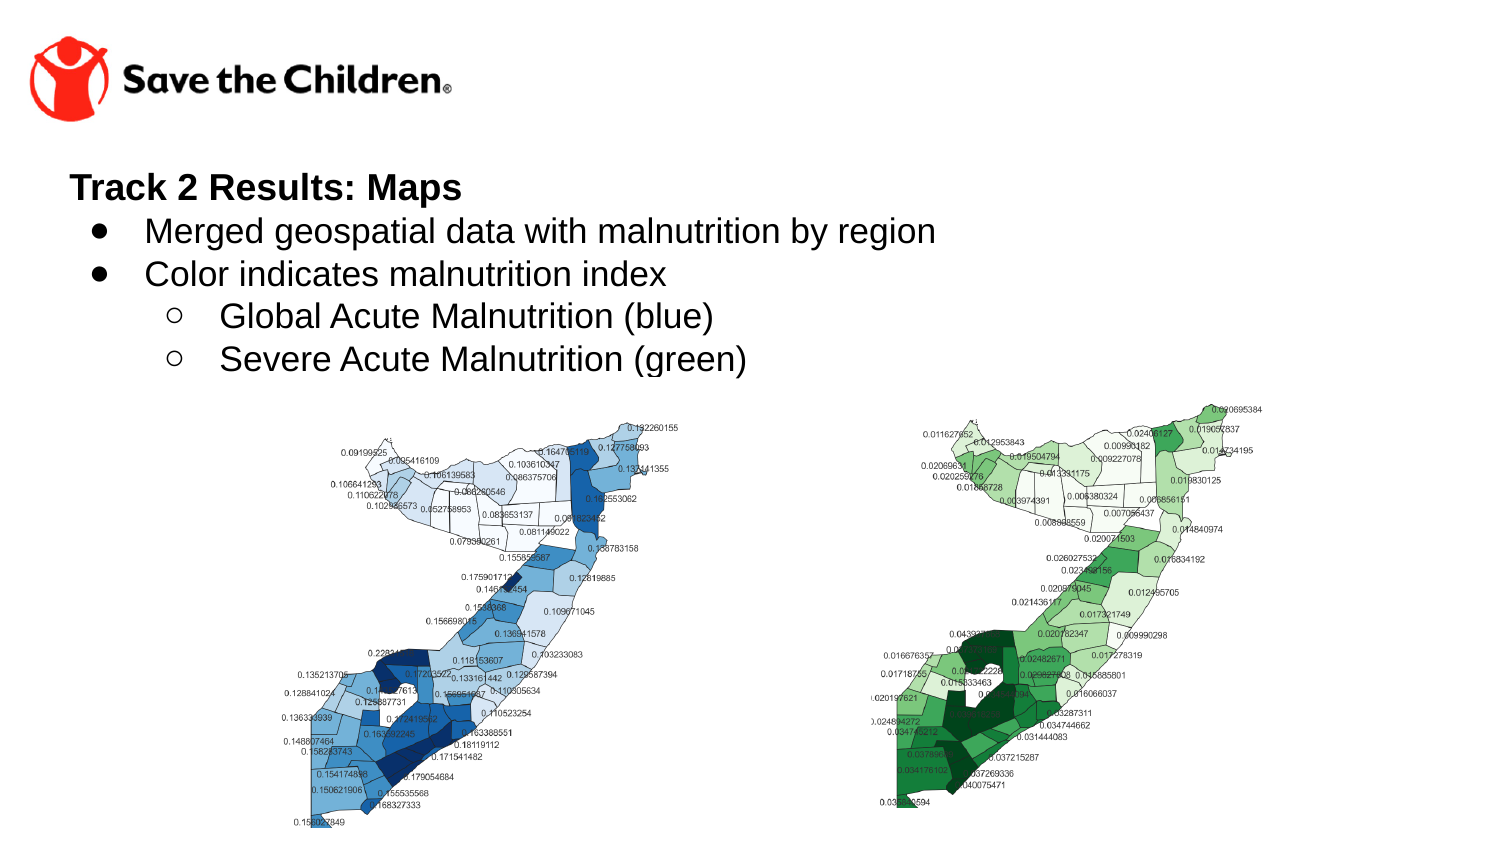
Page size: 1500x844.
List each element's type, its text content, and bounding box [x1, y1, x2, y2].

picture [273, 377, 711, 828]
picture [24, 24, 462, 133]
text_box Track 2 Results: Maps Merged geospatial data with malnutrition by region Color indicates malnutrition index Global Acute Malnutrition (blue) Severe Acute Malnutrition (green) [54, 147, 1320, 394]
picture [871, 395, 1335, 808]
